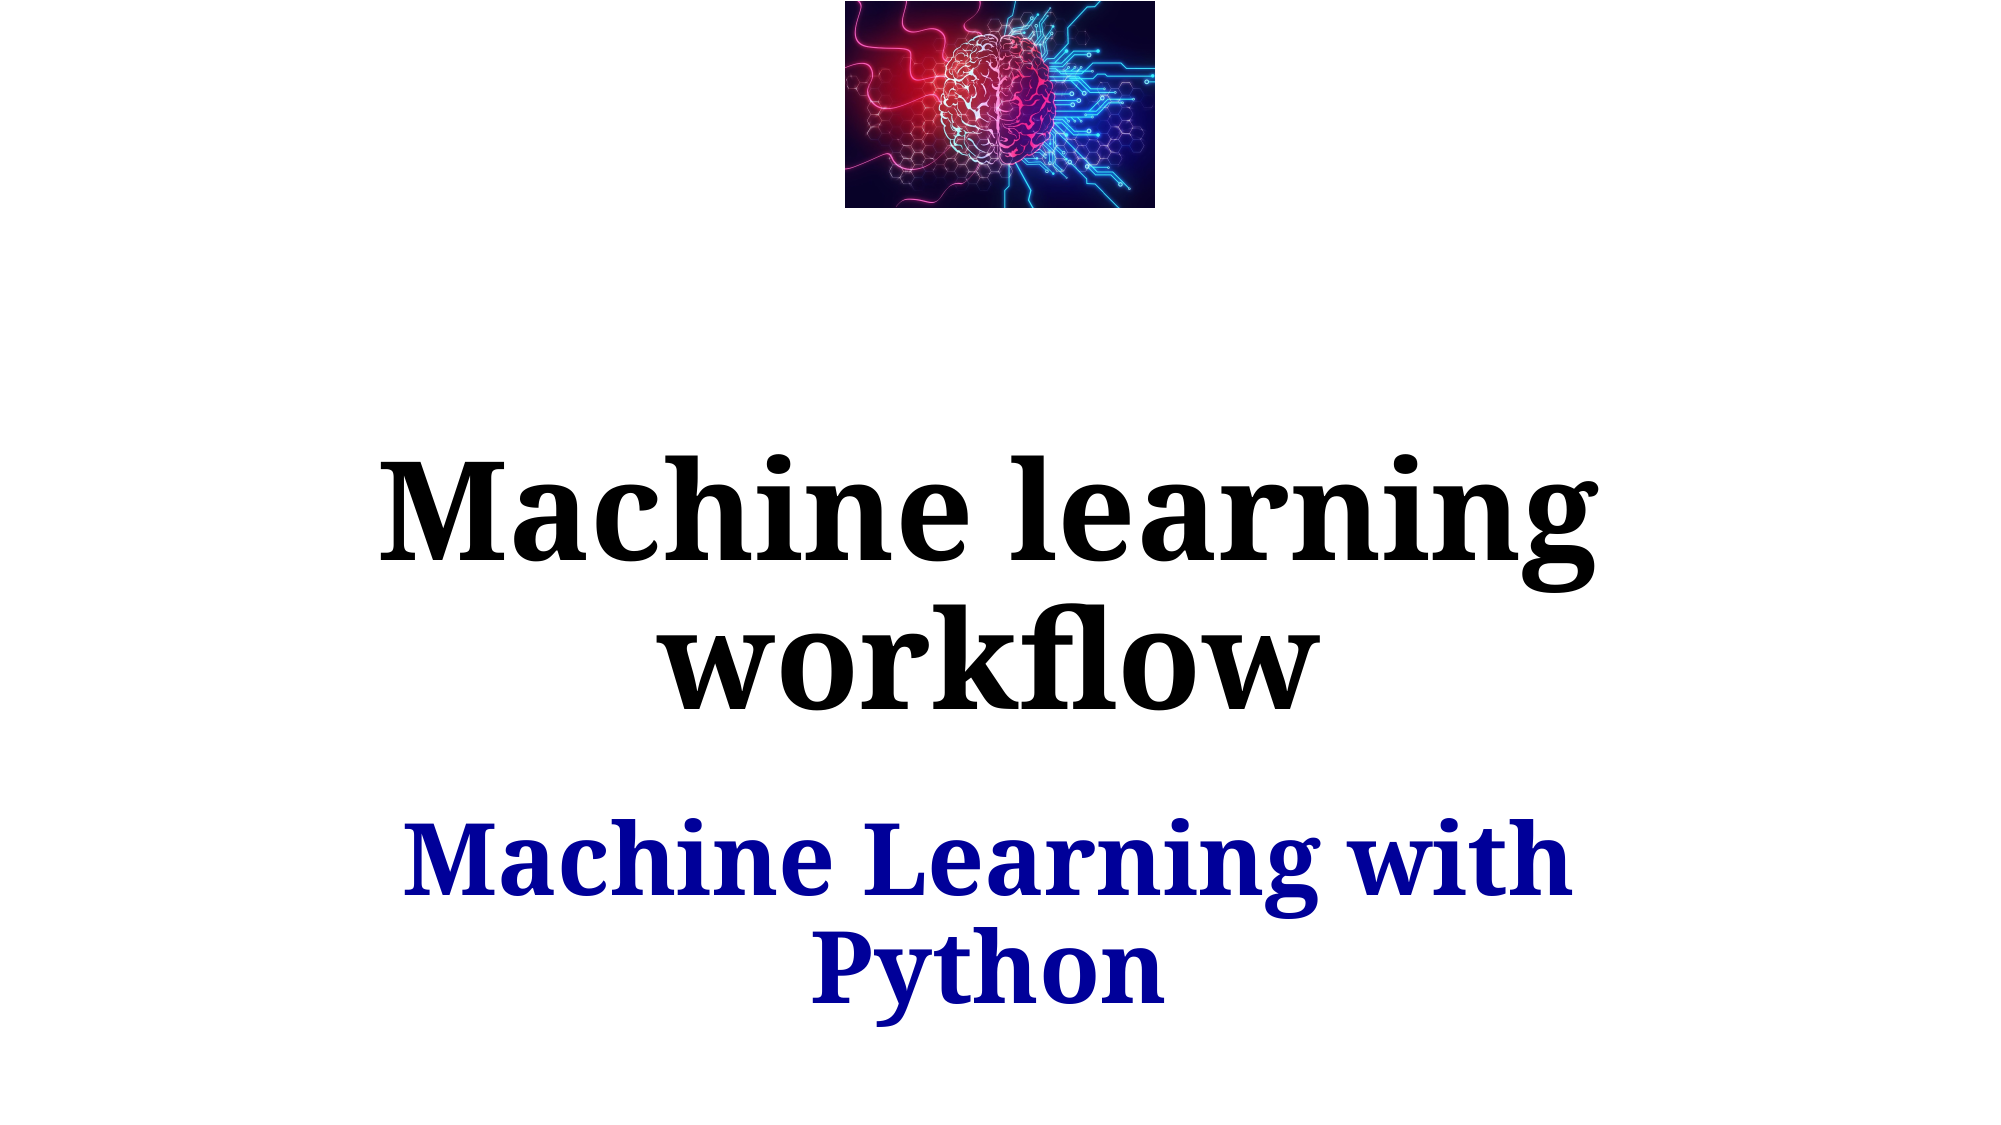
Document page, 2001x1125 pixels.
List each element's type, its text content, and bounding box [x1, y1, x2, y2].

picture [845, 1, 1155, 208]
subtitle Machine Learning with Python [239, 801, 1739, 1074]
title Machine learning workflow [239, 354, 1739, 747]
